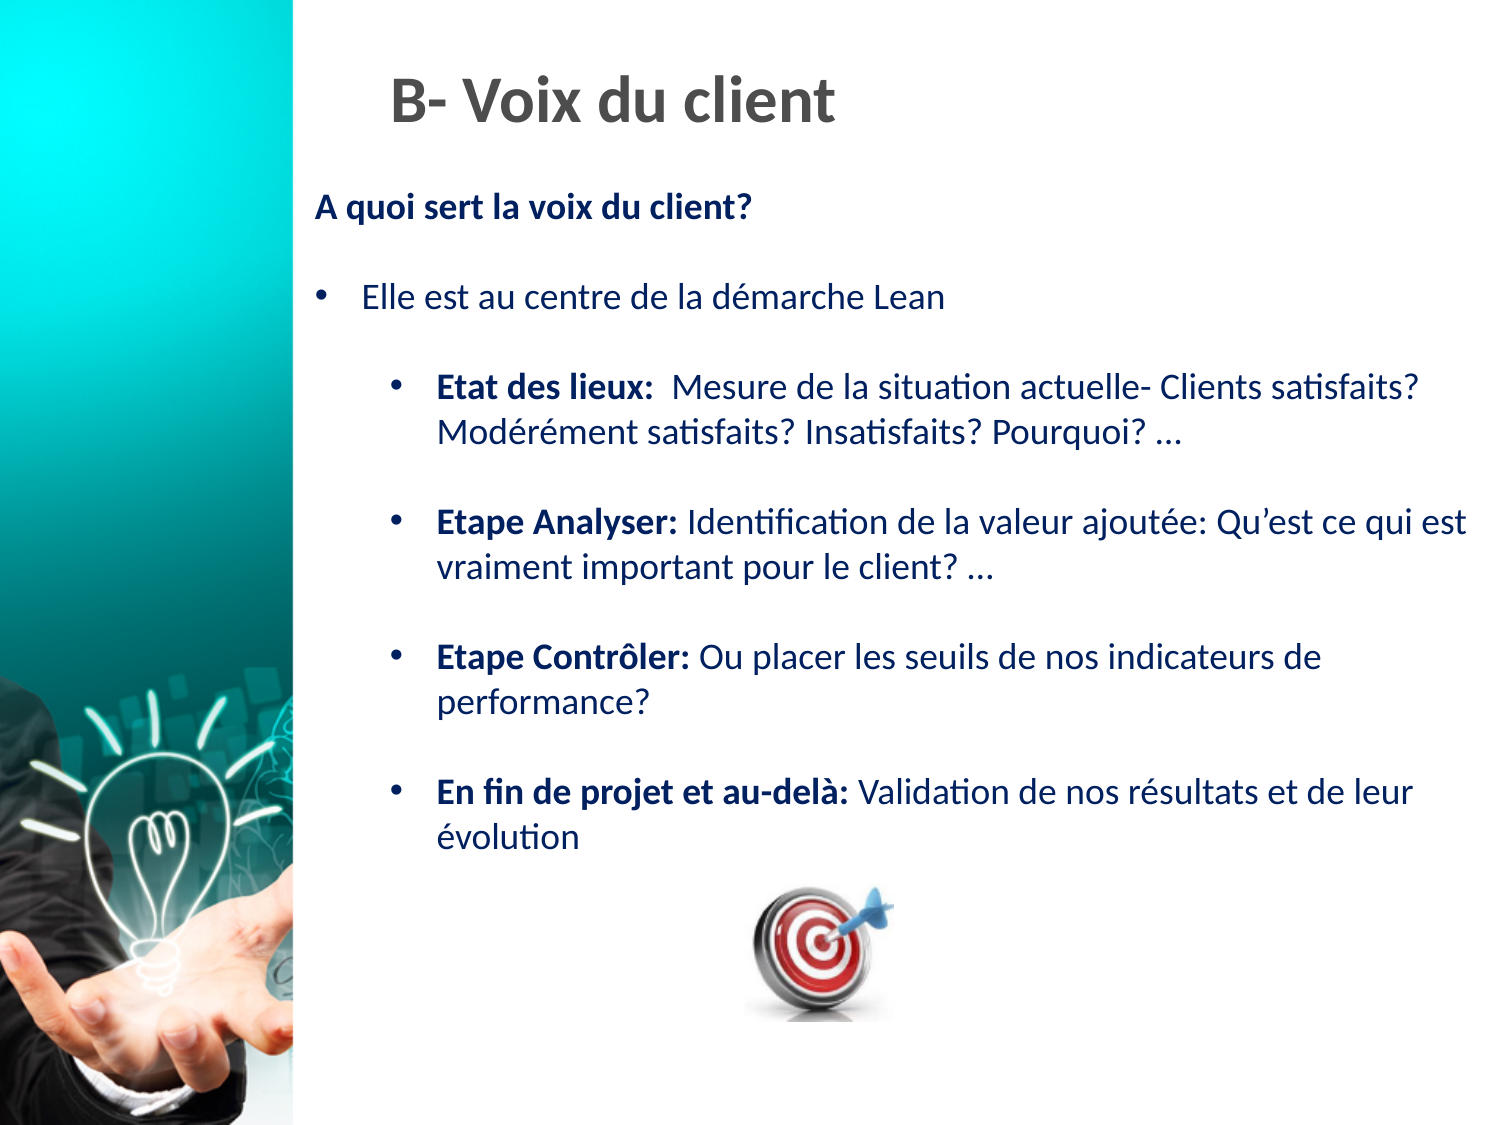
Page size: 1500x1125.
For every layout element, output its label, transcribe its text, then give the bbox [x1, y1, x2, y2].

title B- Voix du client [375, 37, 1450, 155]
picture [0, 0, 1500, 1125]
text_box A quoi sert la voix du client? Elle est au centre de la démarche Lean Etat des lieux: Mesure de la situation actuelle- Clients satisfaits? Modérément satisfaits? Insatisfaits? Pourquoi? … Etape Analyser: Identification de la valeur ajoutée: Qu’est ce qui est vraiment important pour le client? … Etape Contrôler: Ou placer les seuils de nos indicateurs de performance? En fin de projet et au-delà: Validation de nos résultats et de leur évolution [299, 174, 1488, 955]
